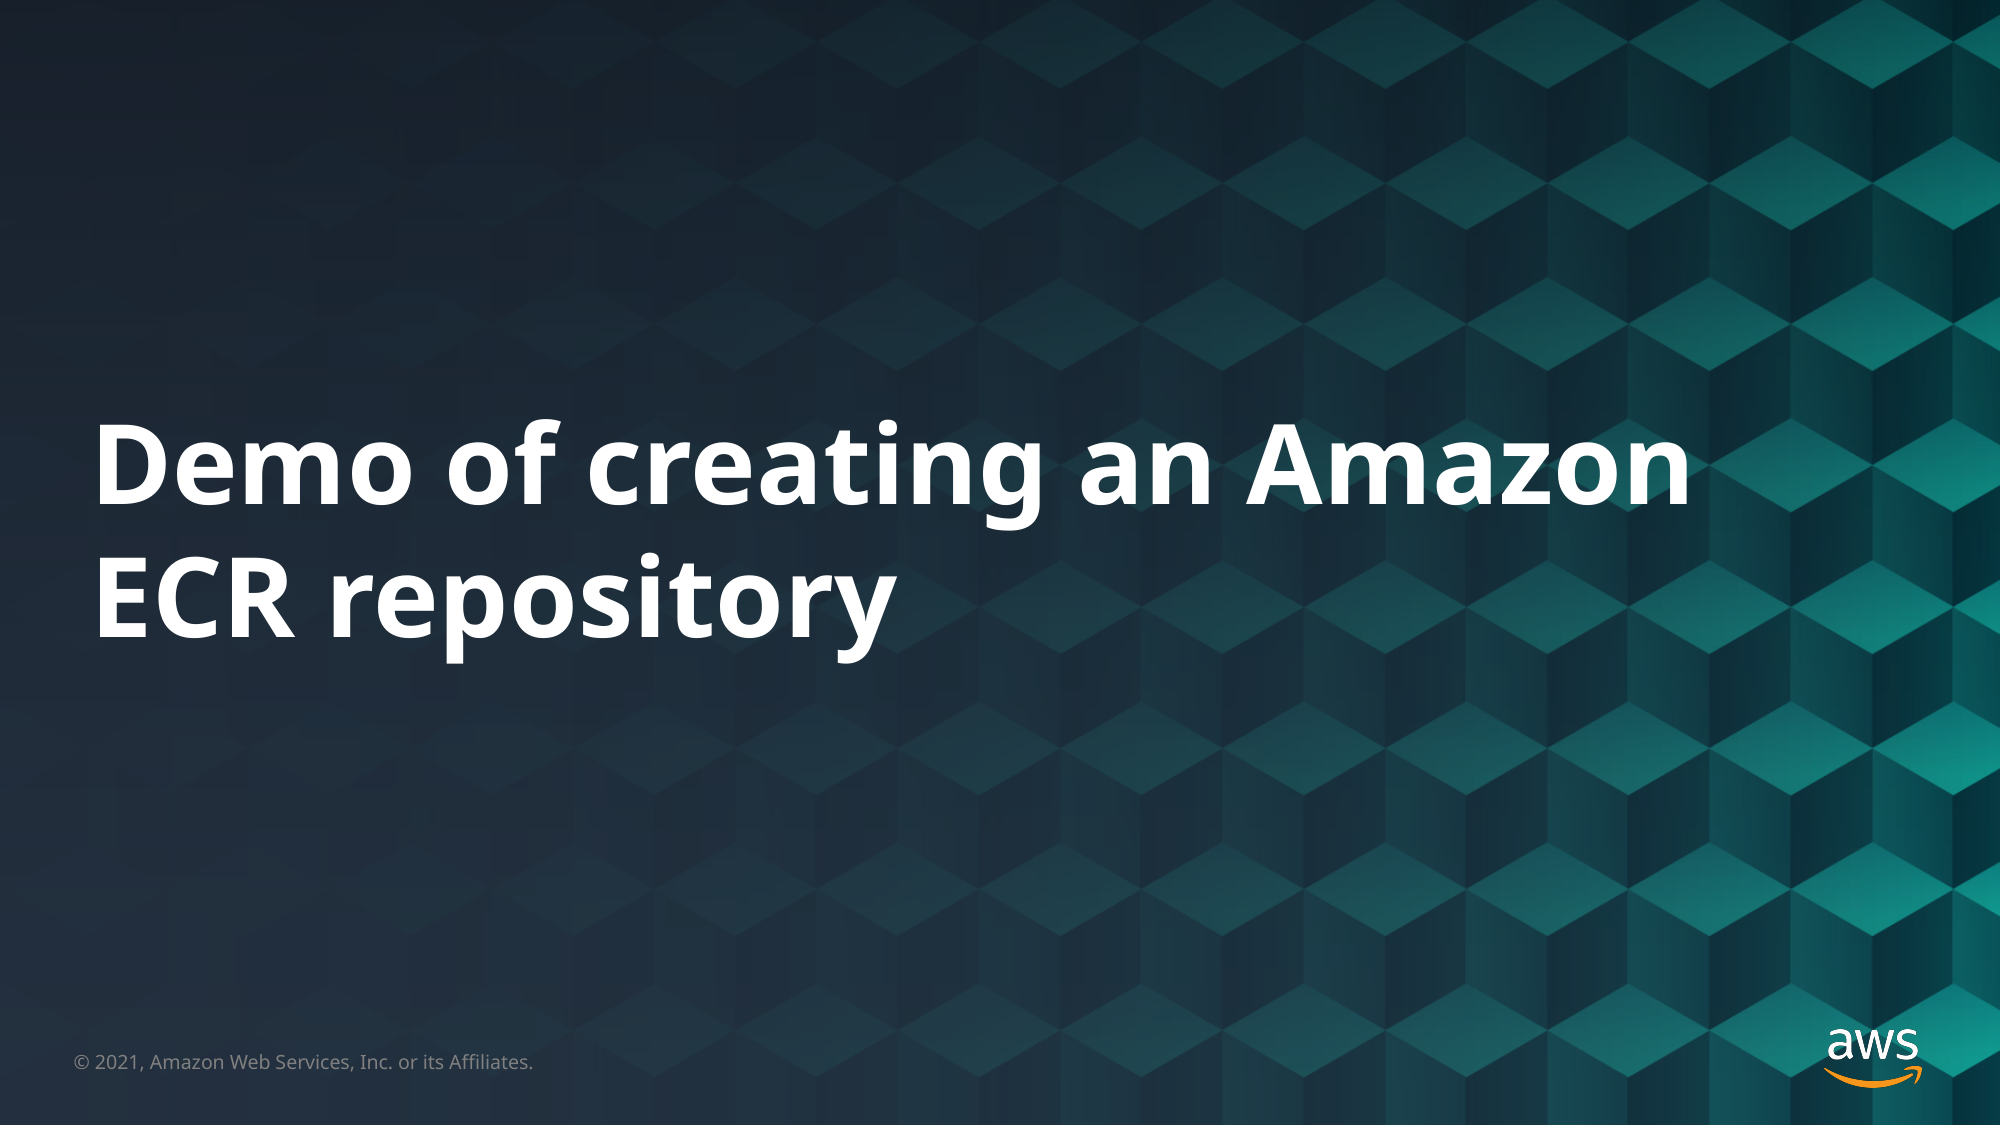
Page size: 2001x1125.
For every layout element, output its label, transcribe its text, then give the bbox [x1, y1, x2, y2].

title Demo of creating an Amazon ECR repository [75, 425, 1775, 629]
picture [0, 0, 2000, 1125]
